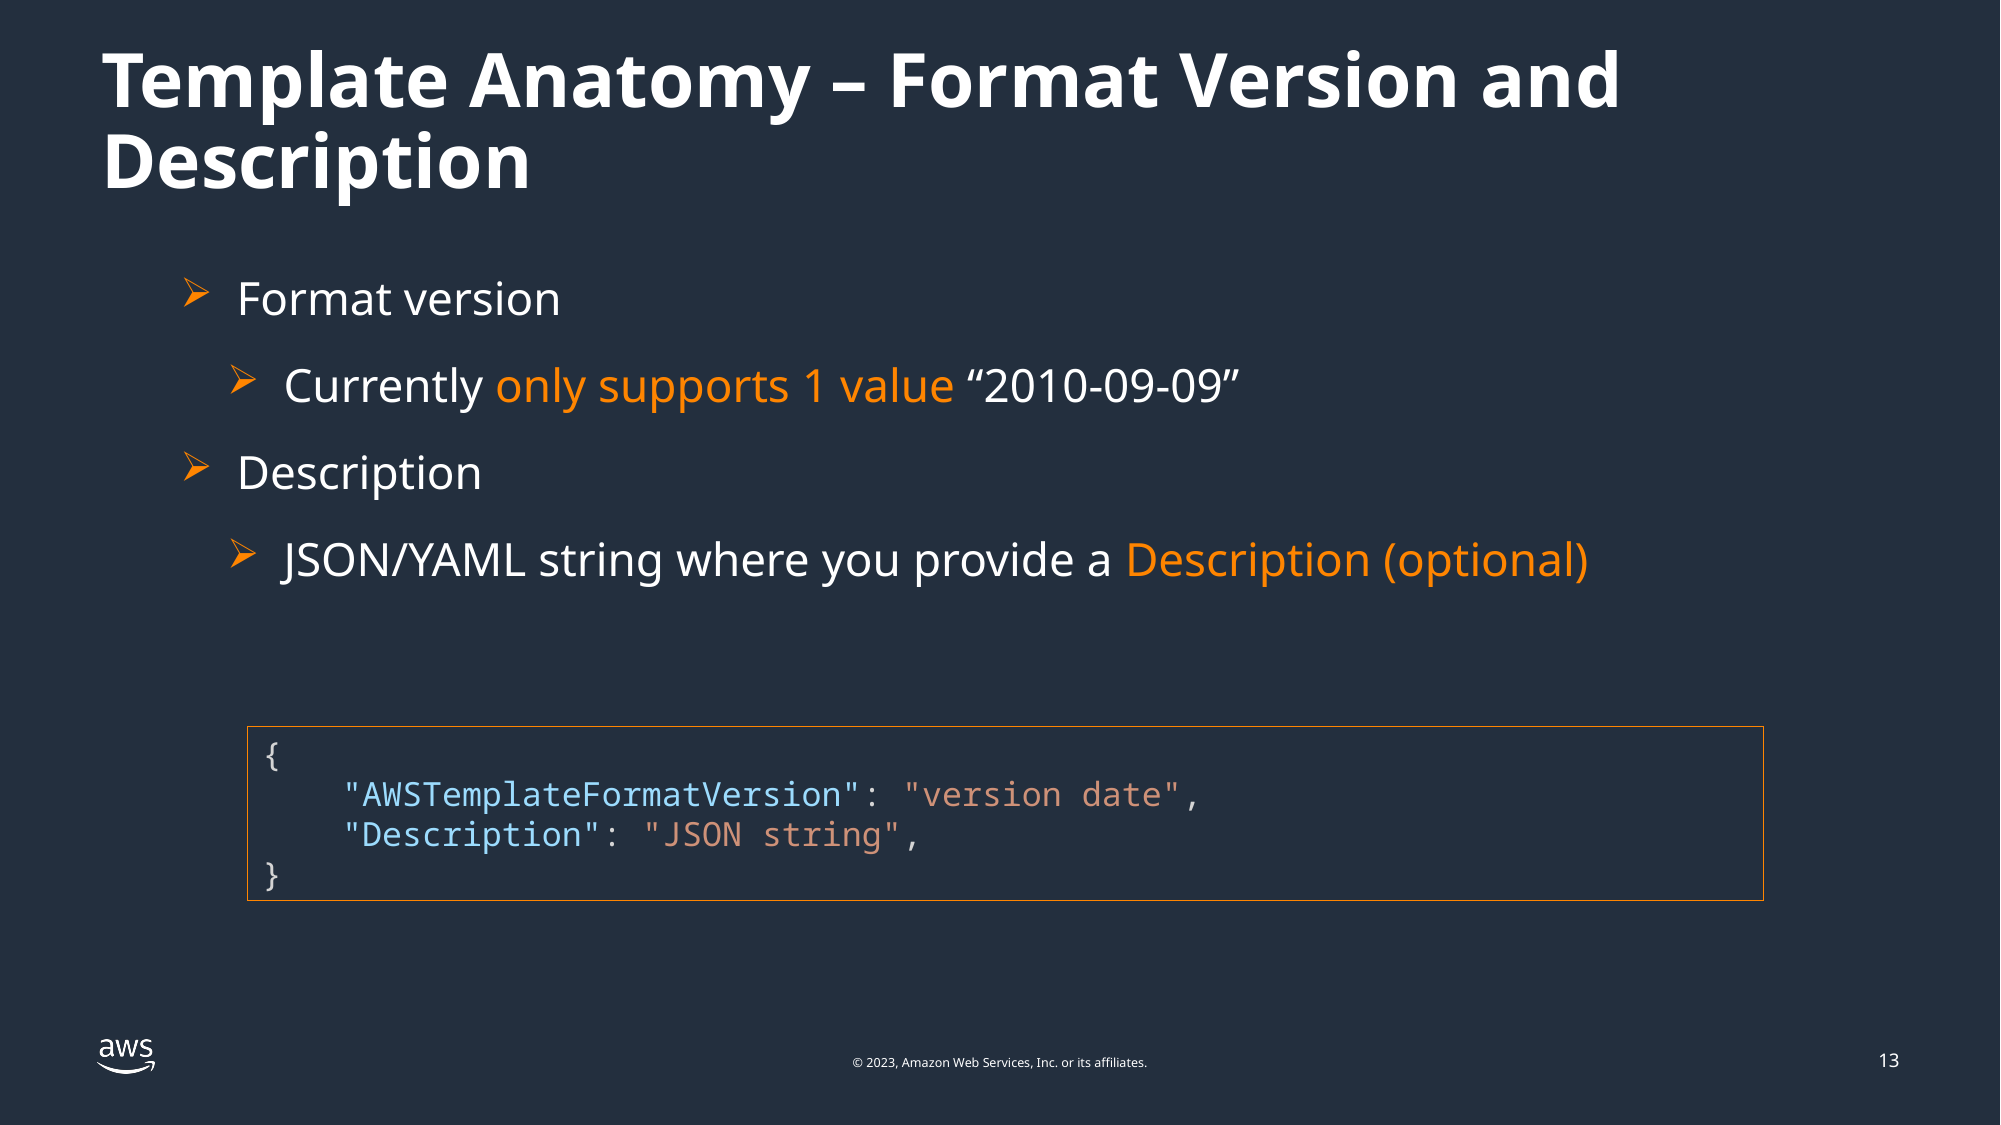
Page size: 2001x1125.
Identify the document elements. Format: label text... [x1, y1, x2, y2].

text_box { "AWSTemplateFormatVersion": "version date", "Description": "JSON string", } [247, 726, 1764, 901]
picture [97, 1039, 155, 1074]
slide_number 13 [1464, 1031, 1915, 1092]
title Template Anatomy – Format Version and Description [101, 35, 1981, 133]
text_box Format version Currently only supports 1 value “2010-09-09” Description JSON/YAML string where you provide a Description (optional) [180, 268, 1789, 594]
